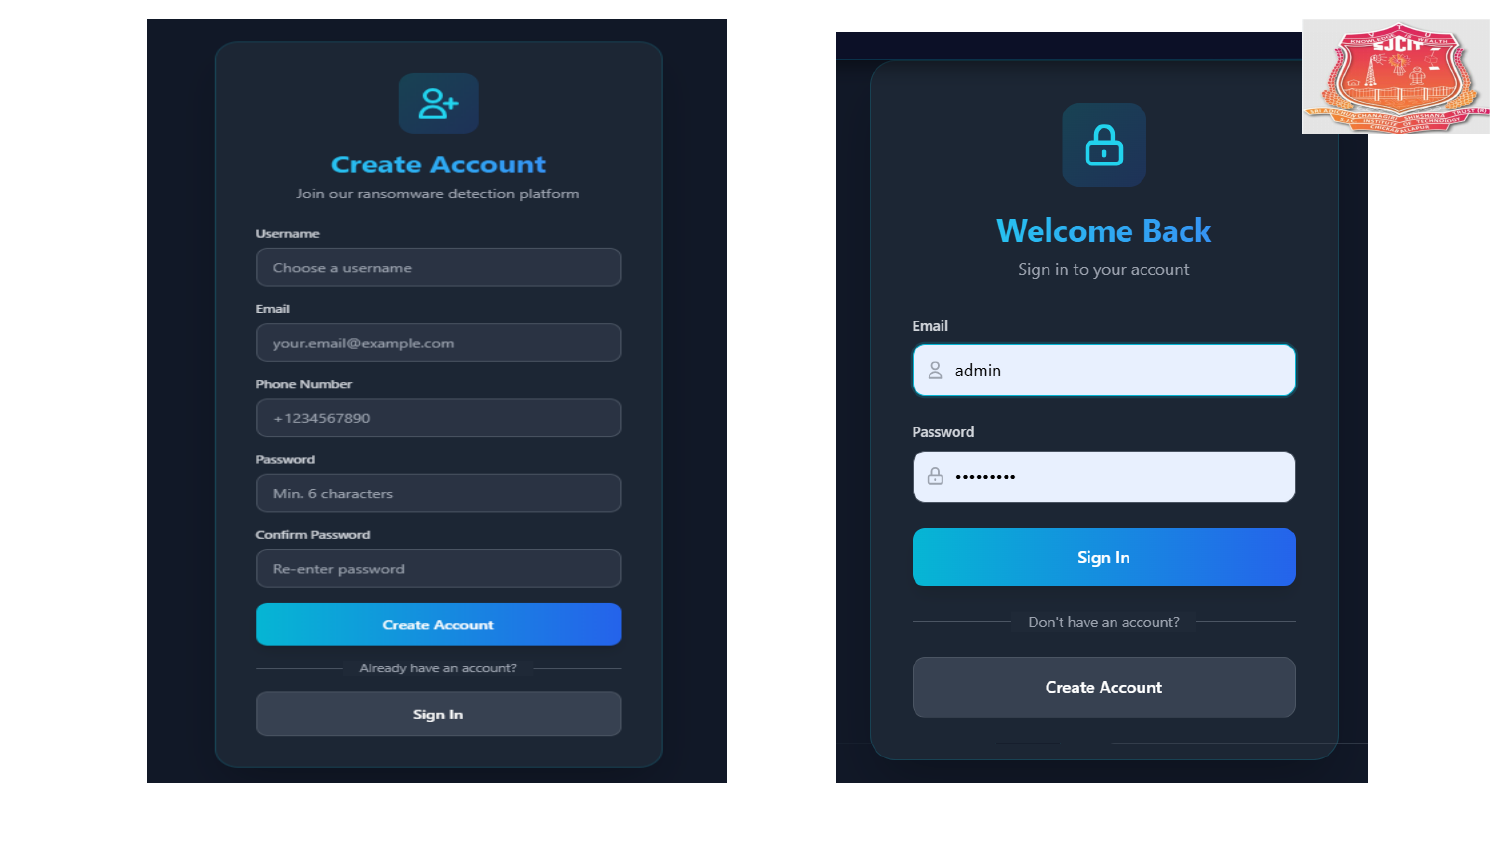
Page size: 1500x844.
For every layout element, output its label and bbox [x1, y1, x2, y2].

picture [836, 19, 1490, 783]
picture [147, 19, 727, 783]
